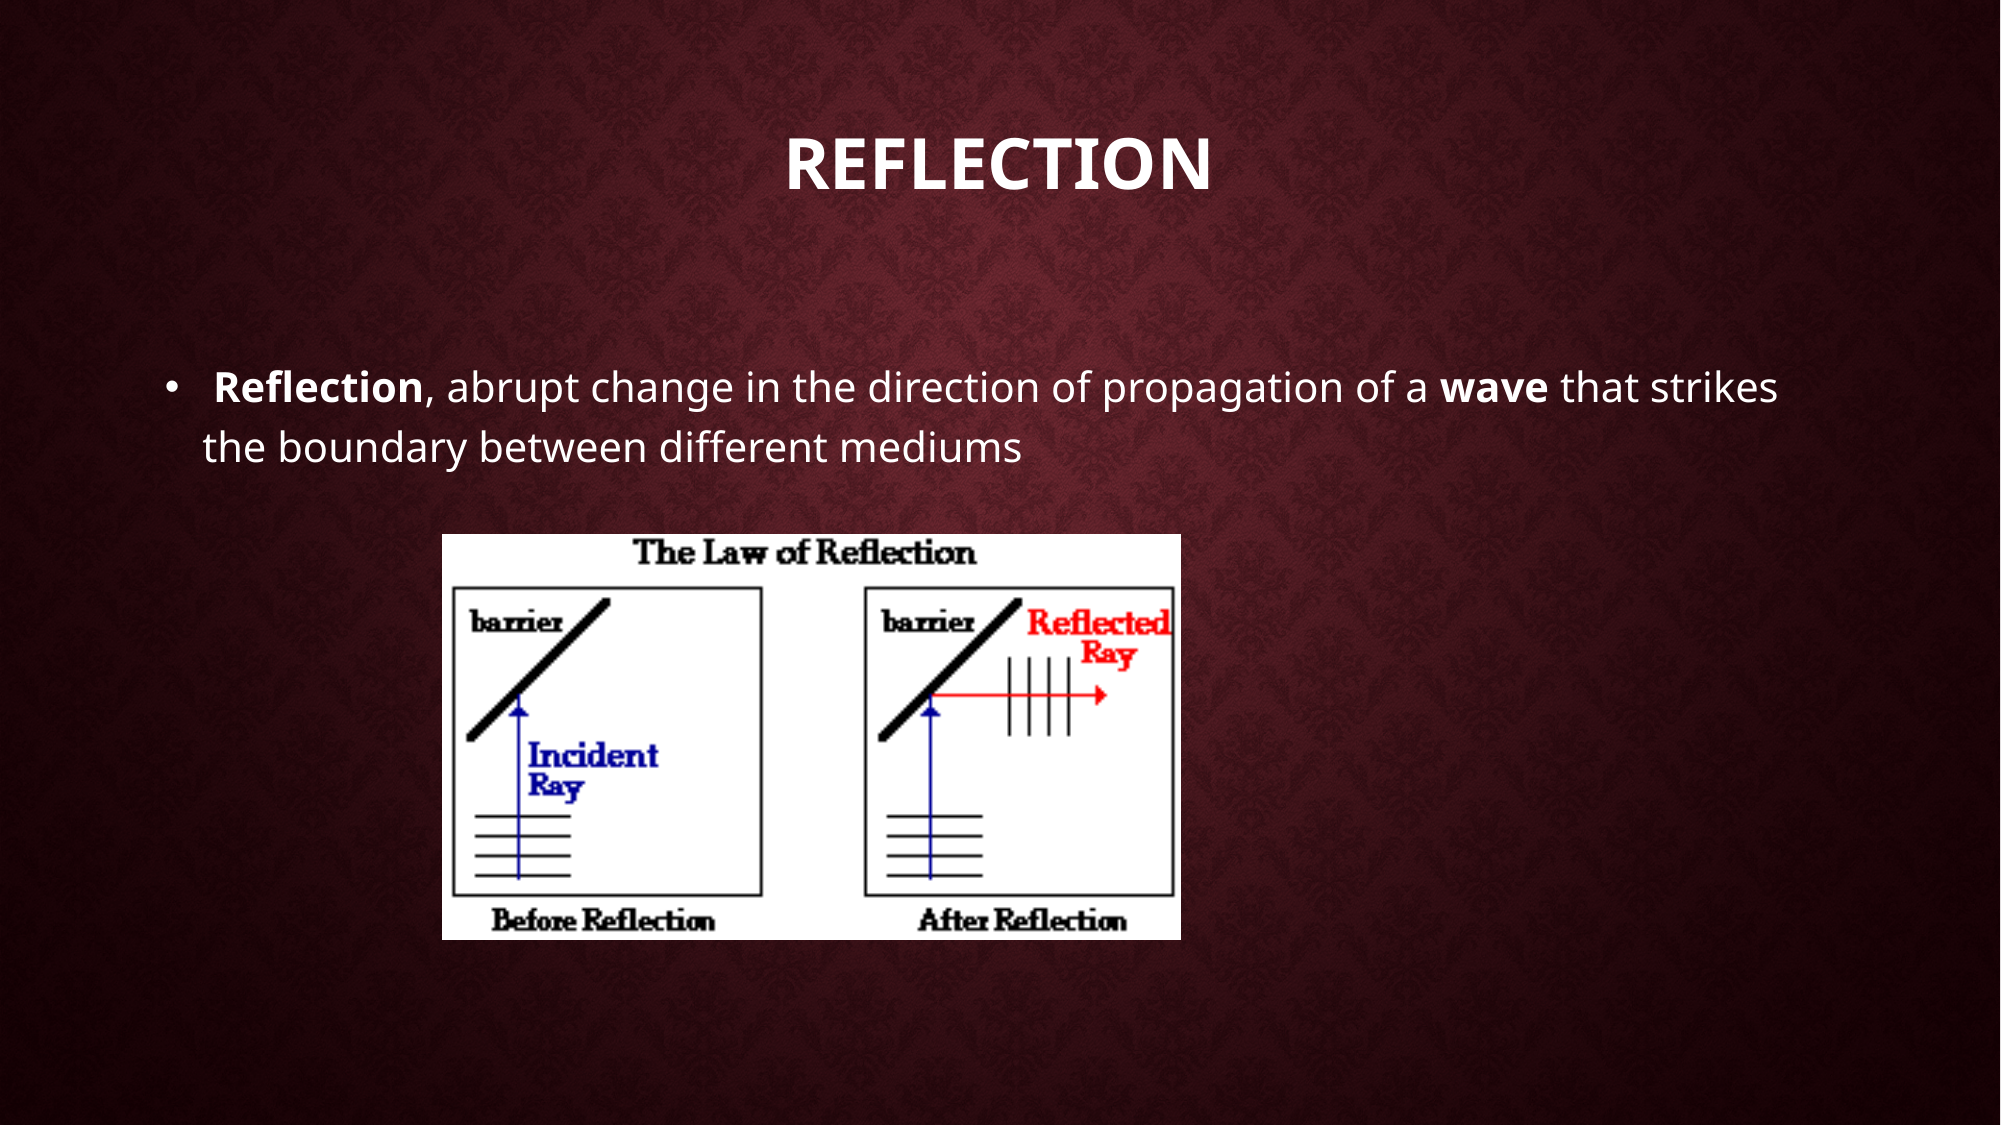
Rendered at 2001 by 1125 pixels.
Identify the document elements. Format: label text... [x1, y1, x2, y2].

picture [441, 533, 1181, 941]
title Reflection [149, 99, 1849, 318]
list Reflection, abrupt change in the direction of propagation of a wave that strikes the boundary between different mediums [149, 343, 1849, 950]
